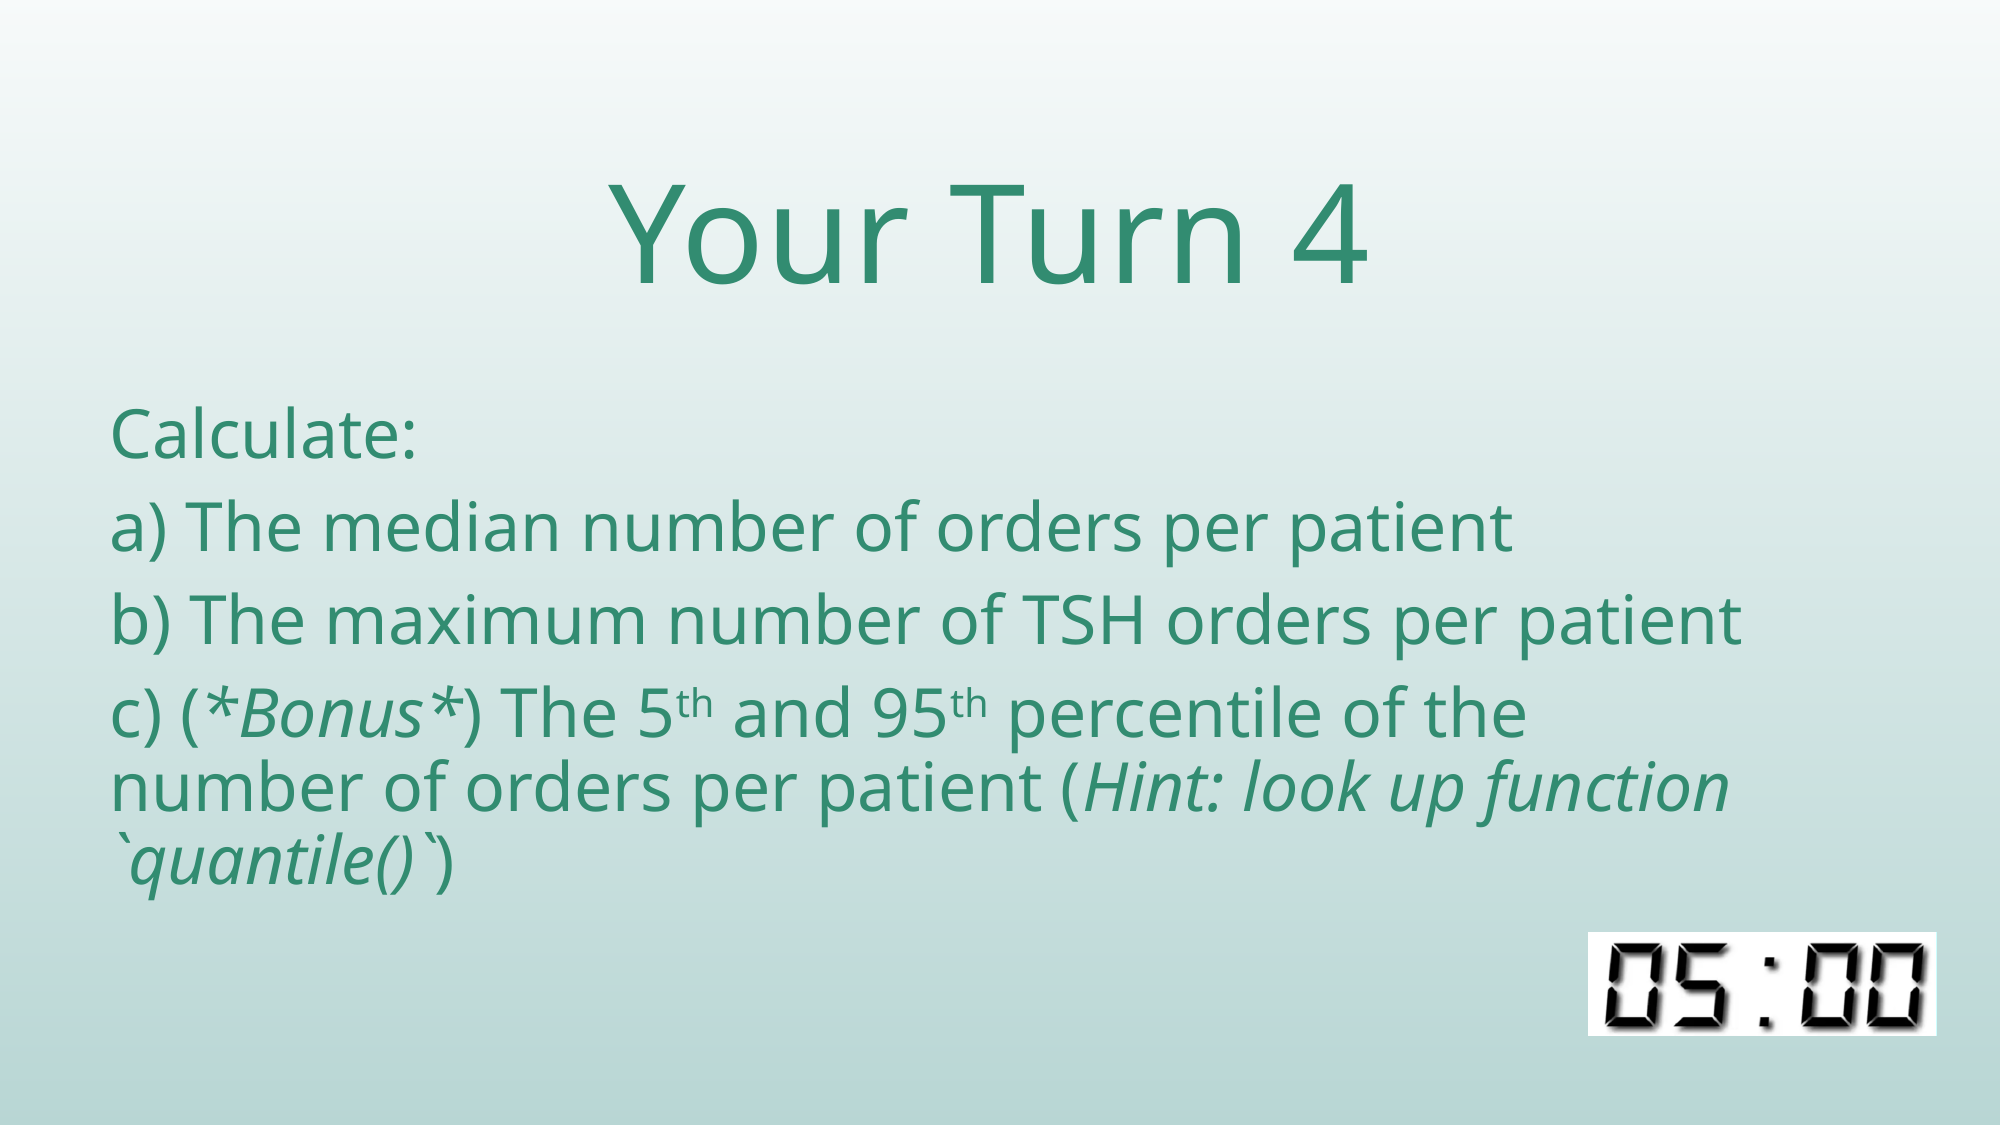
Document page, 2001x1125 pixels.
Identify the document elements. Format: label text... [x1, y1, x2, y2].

text_box Calculate: a) The median number of orders per patient b) The maximum number of TSH orders per patient c) (*Bonus*) The 5th and 95th percentile of the number of orders per patient (Hint: look up function `quantile()`) [88, 392, 1788, 914]
title Your Turn 4 [192, 121, 1788, 367]
picture [1588, 932, 1937, 1036]
